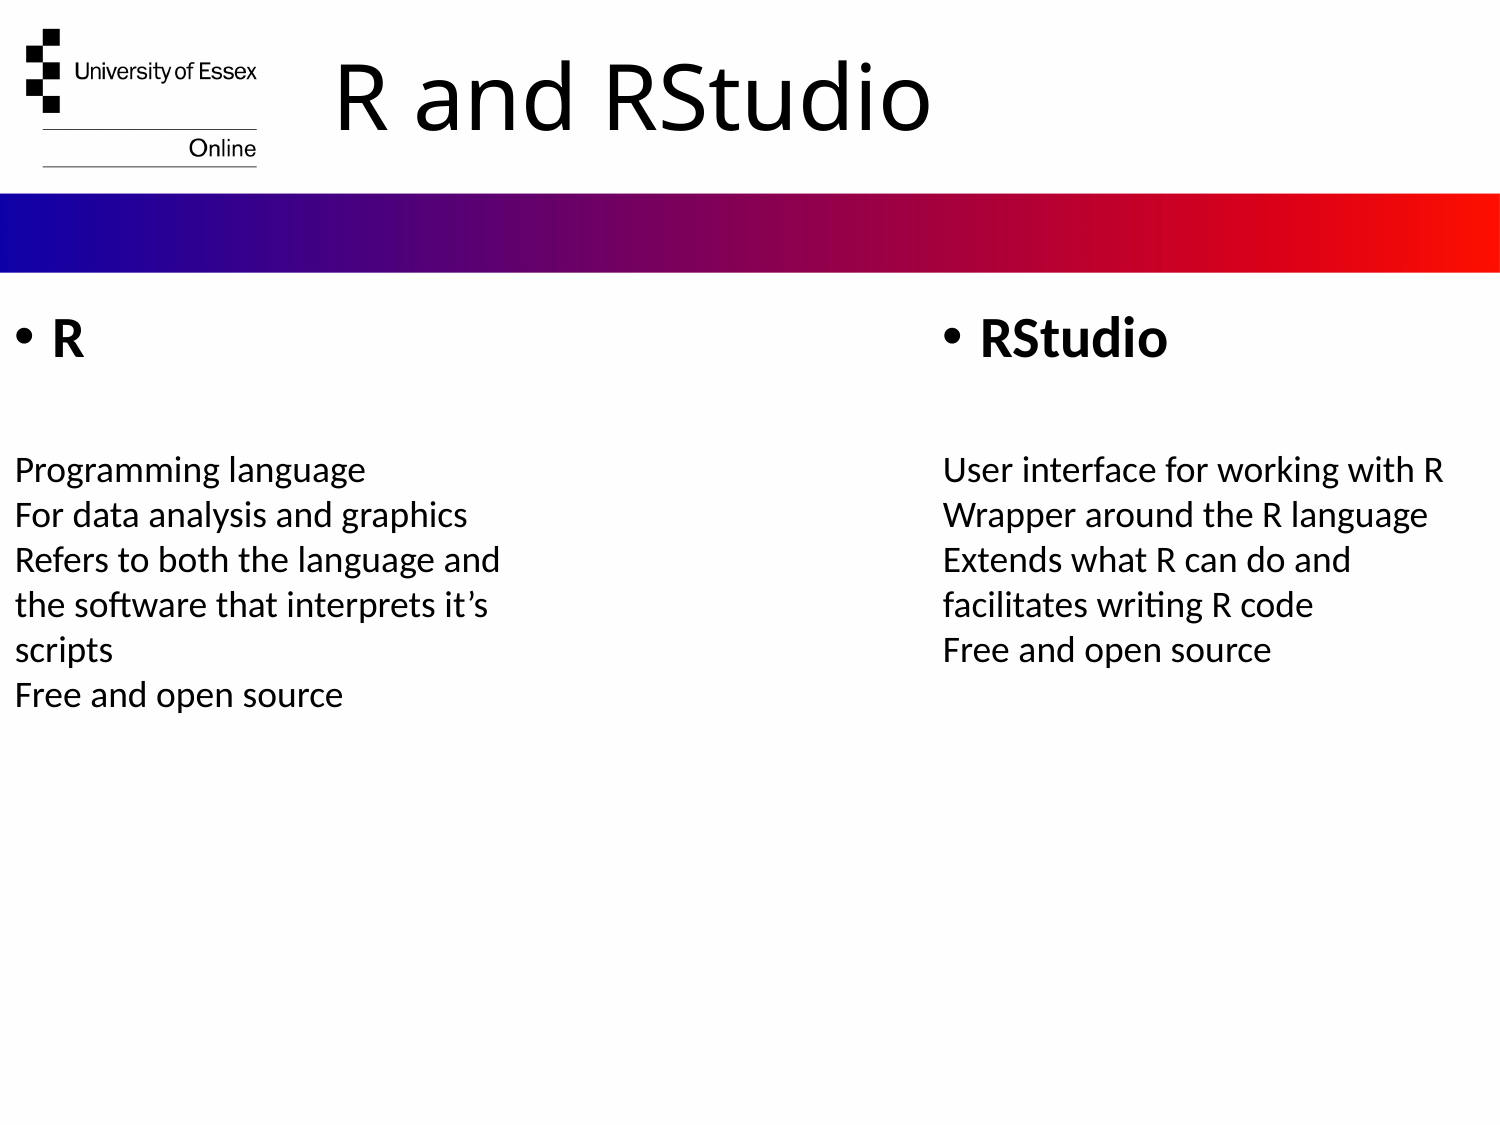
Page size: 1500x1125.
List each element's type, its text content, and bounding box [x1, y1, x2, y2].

list RStudio [928, 299, 1500, 425]
list User interface for working with R Wrapper around the R language Extends what R can do and facilitates writing R code Free and open source [928, 437, 1500, 988]
title R and RStudio [318, 43, 1094, 169]
list Programming language For data analysis and graphics Refers to both the language and the software that interprets it’s scripts Free and open source [0, 437, 572, 988]
picture [0, 0, 1500, 1125]
list R [0, 299, 572, 425]
